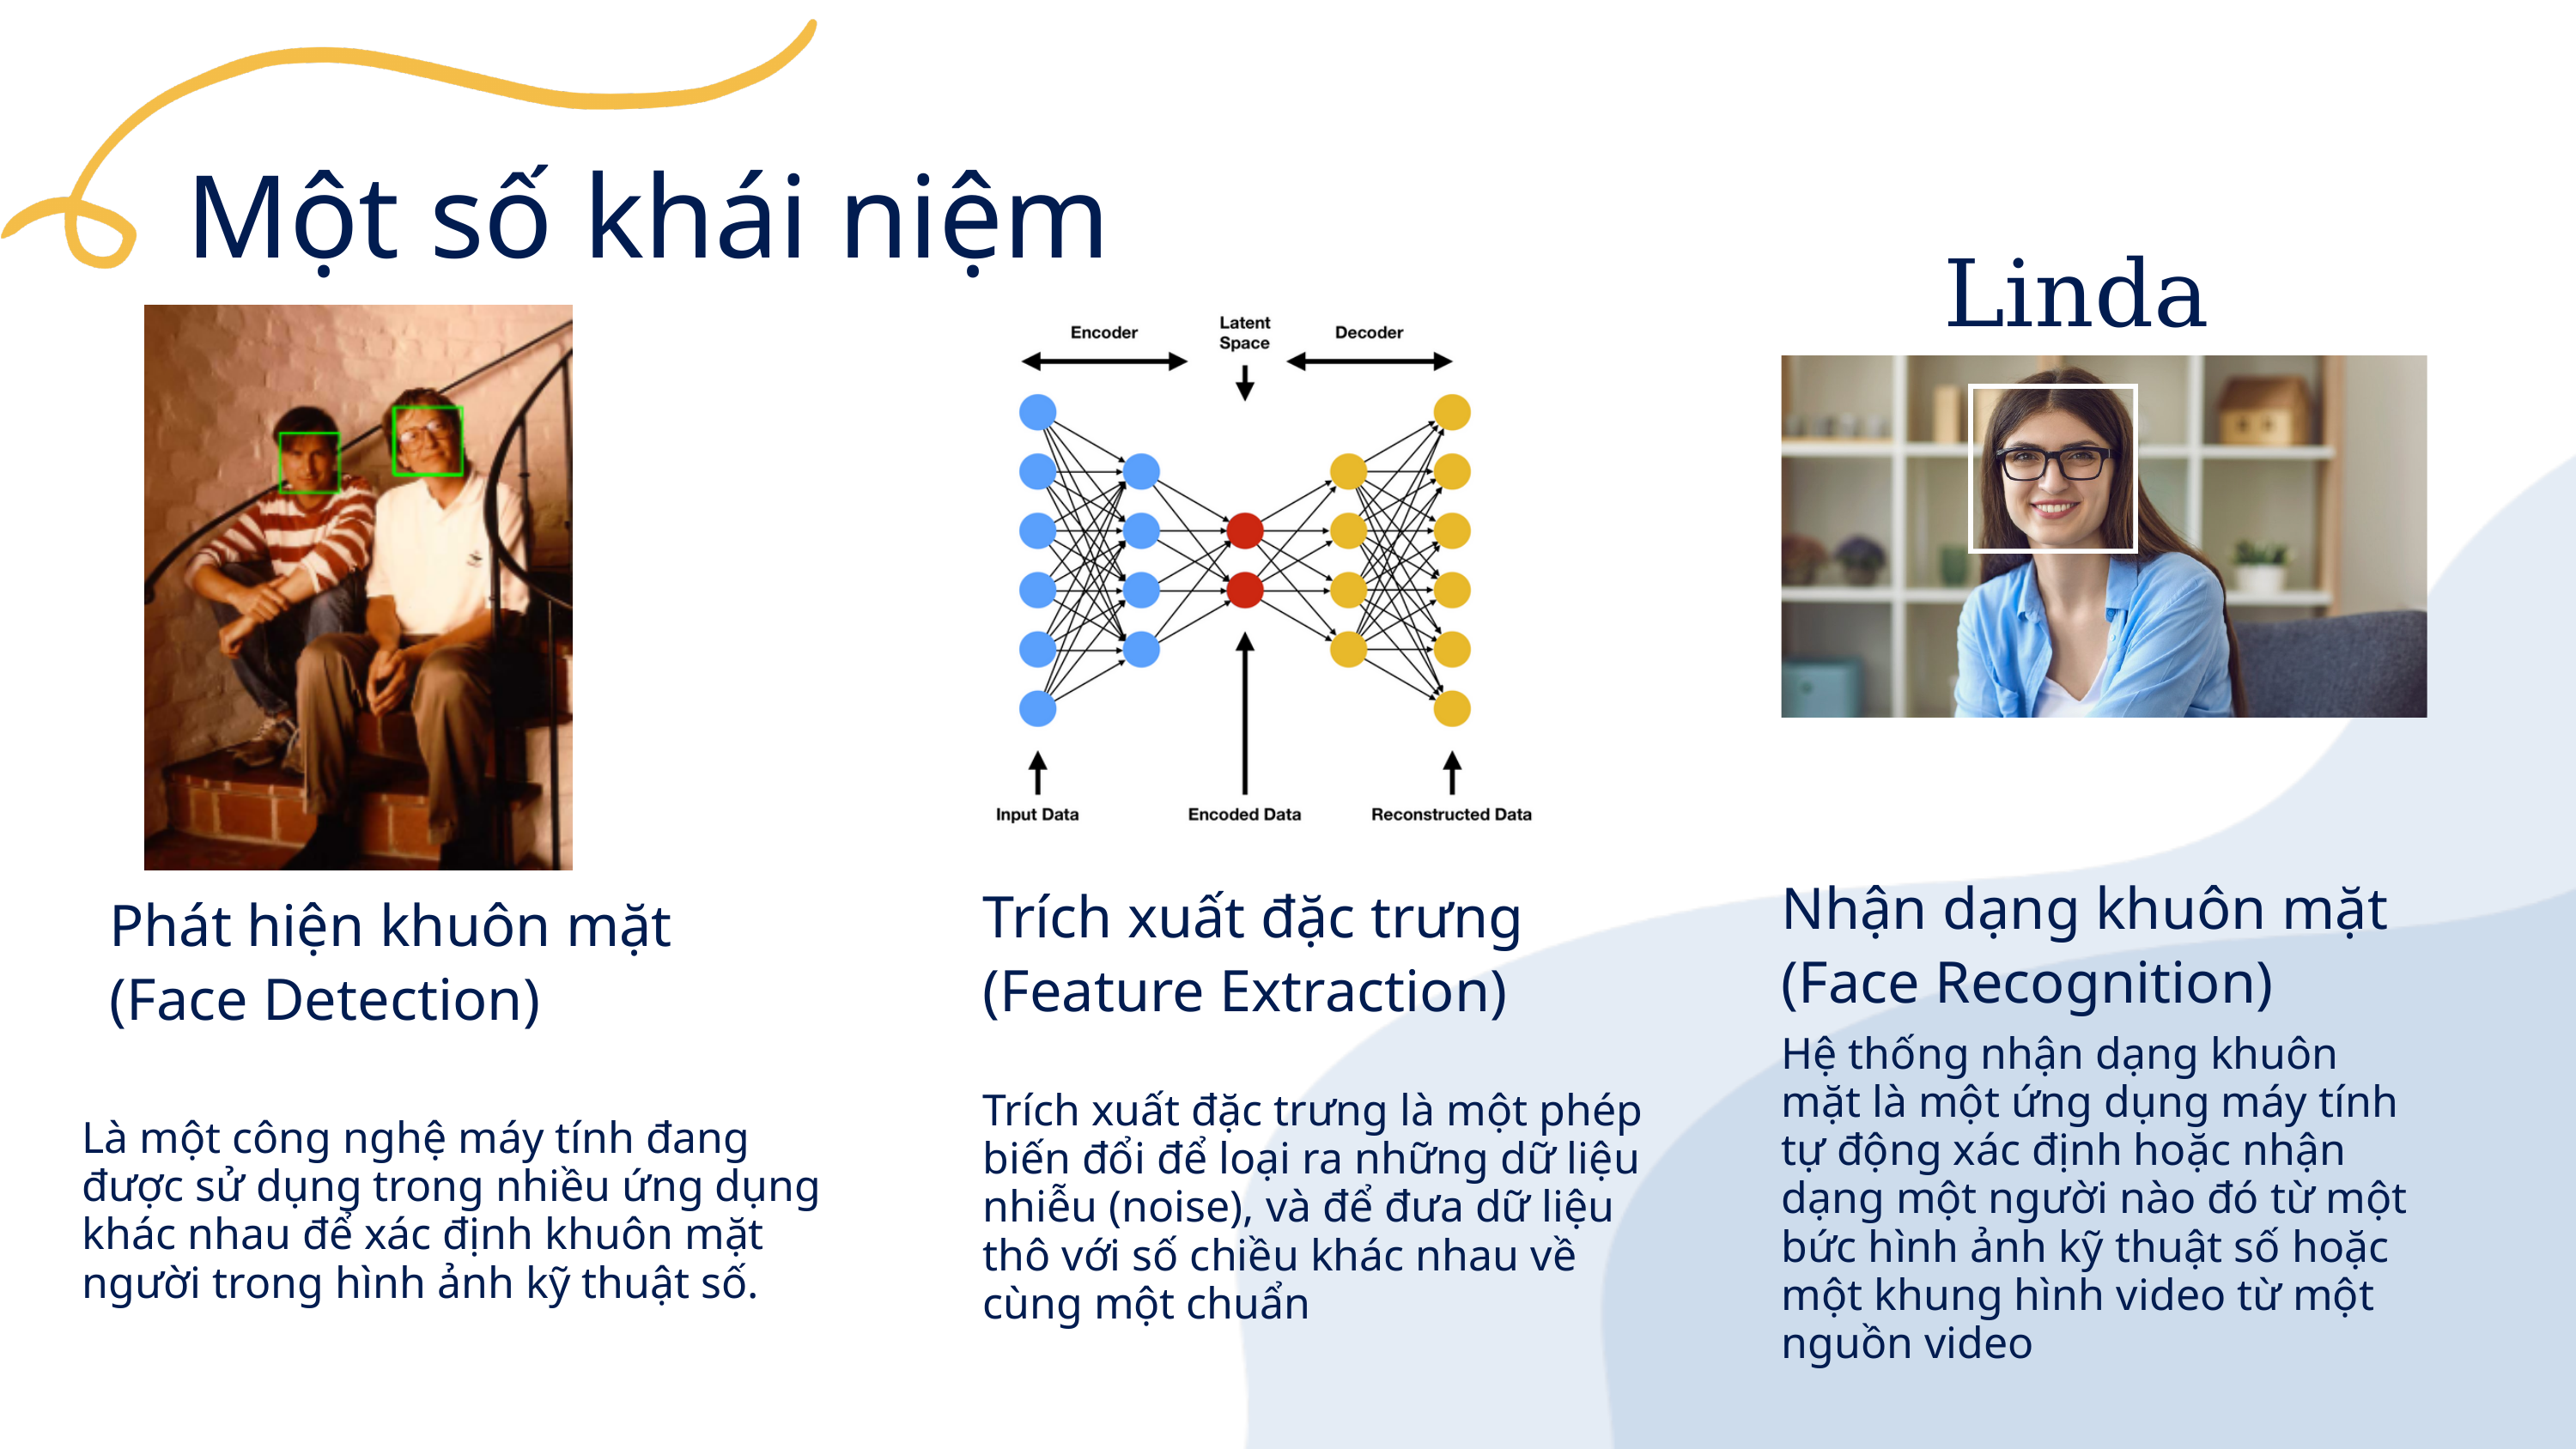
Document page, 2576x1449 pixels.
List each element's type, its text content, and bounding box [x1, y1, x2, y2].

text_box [1781, 865, 2427, 1371]
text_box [82, 882, 872, 1358]
picture [143, 305, 573, 870]
text_box Linda [1943, 215, 2210, 278]
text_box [982, 874, 1671, 1331]
text_box Một số khái niệm [816, 143, 1243, 278]
picture [1781, 355, 2427, 718]
picture [886, 292, 1603, 829]
picture [0, 18, 817, 271]
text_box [365, 281, 2576, 1449]
